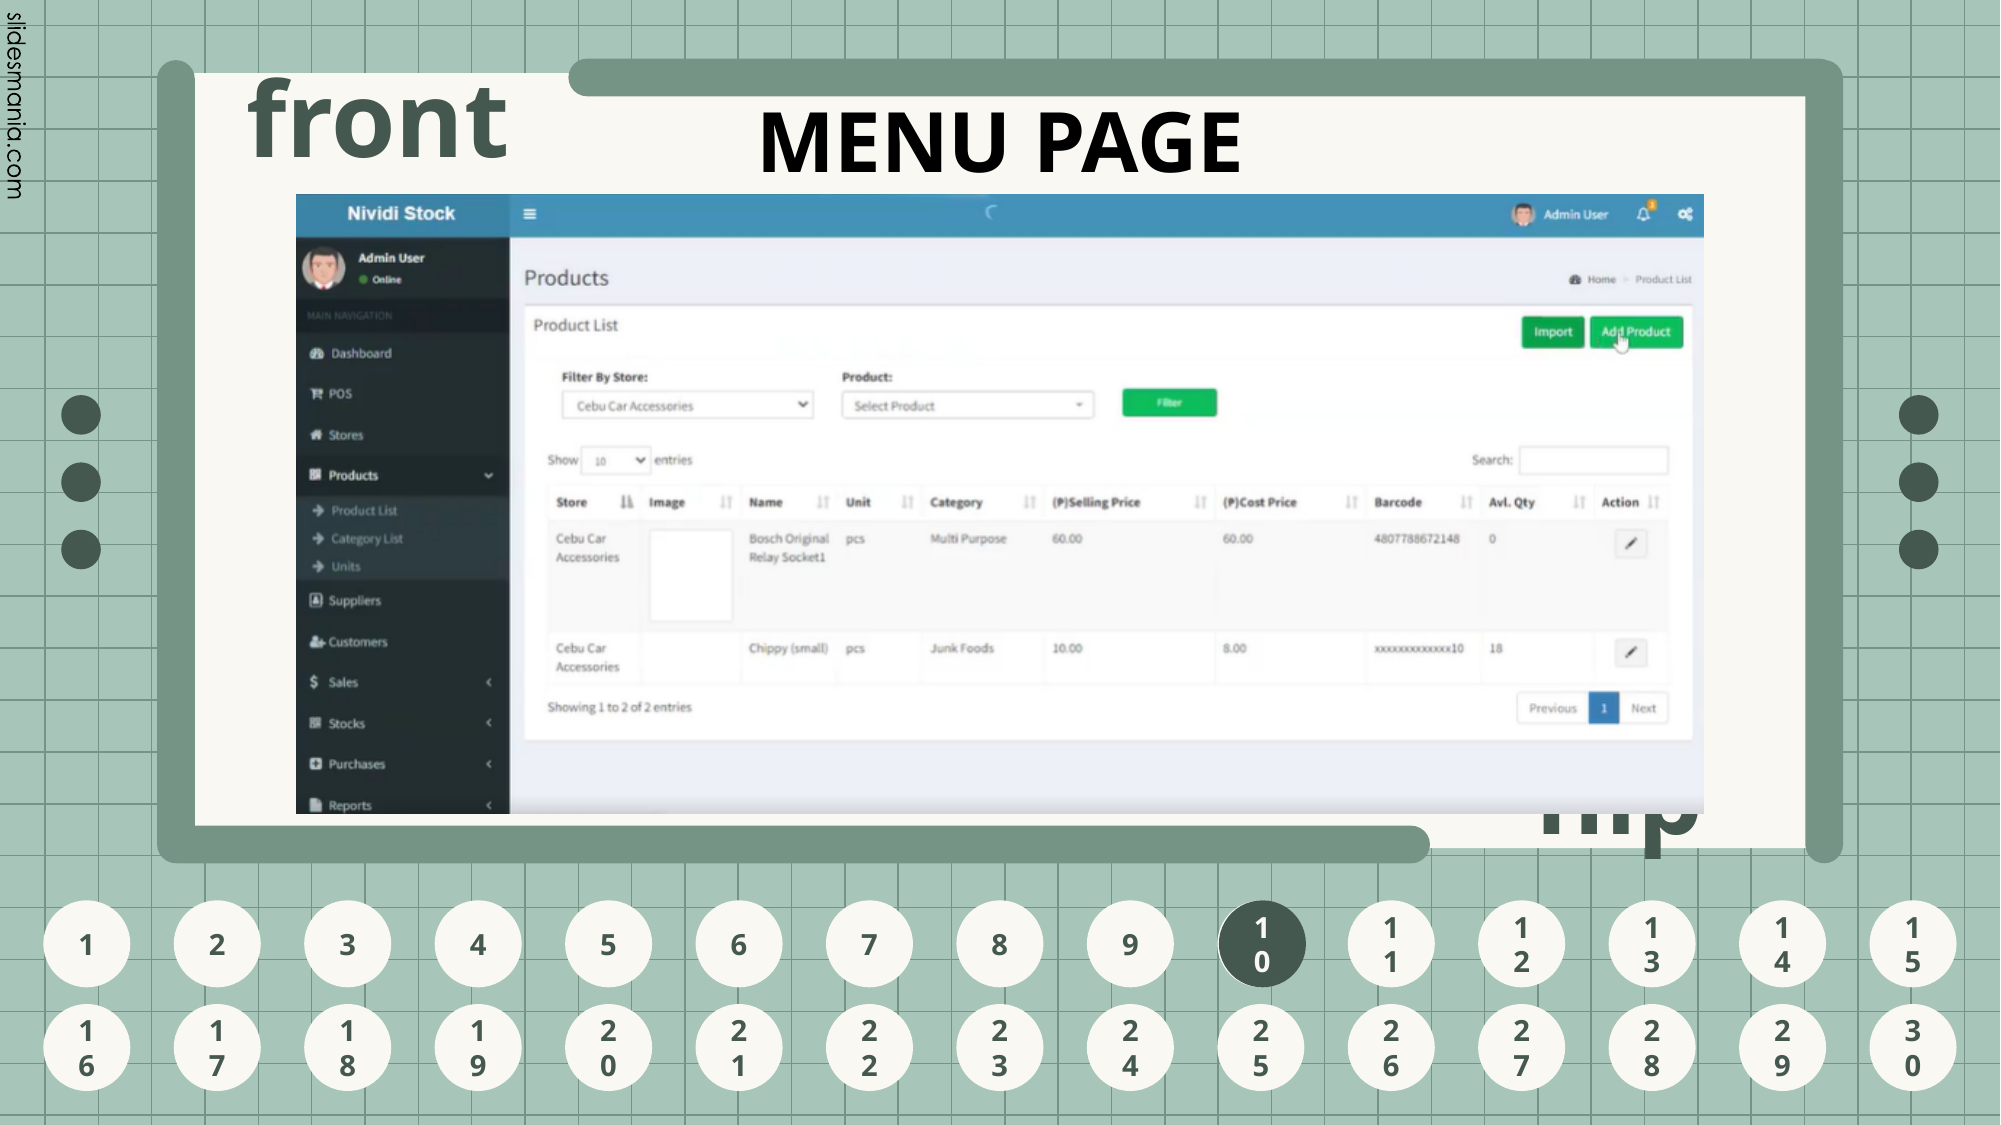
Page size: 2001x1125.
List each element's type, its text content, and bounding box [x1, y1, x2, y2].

text_box [1433, 754, 1804, 869]
title MENU PAGE [580, 69, 1420, 193]
text_box 10 [1218, 900, 1306, 988]
picture [295, 194, 1704, 815]
